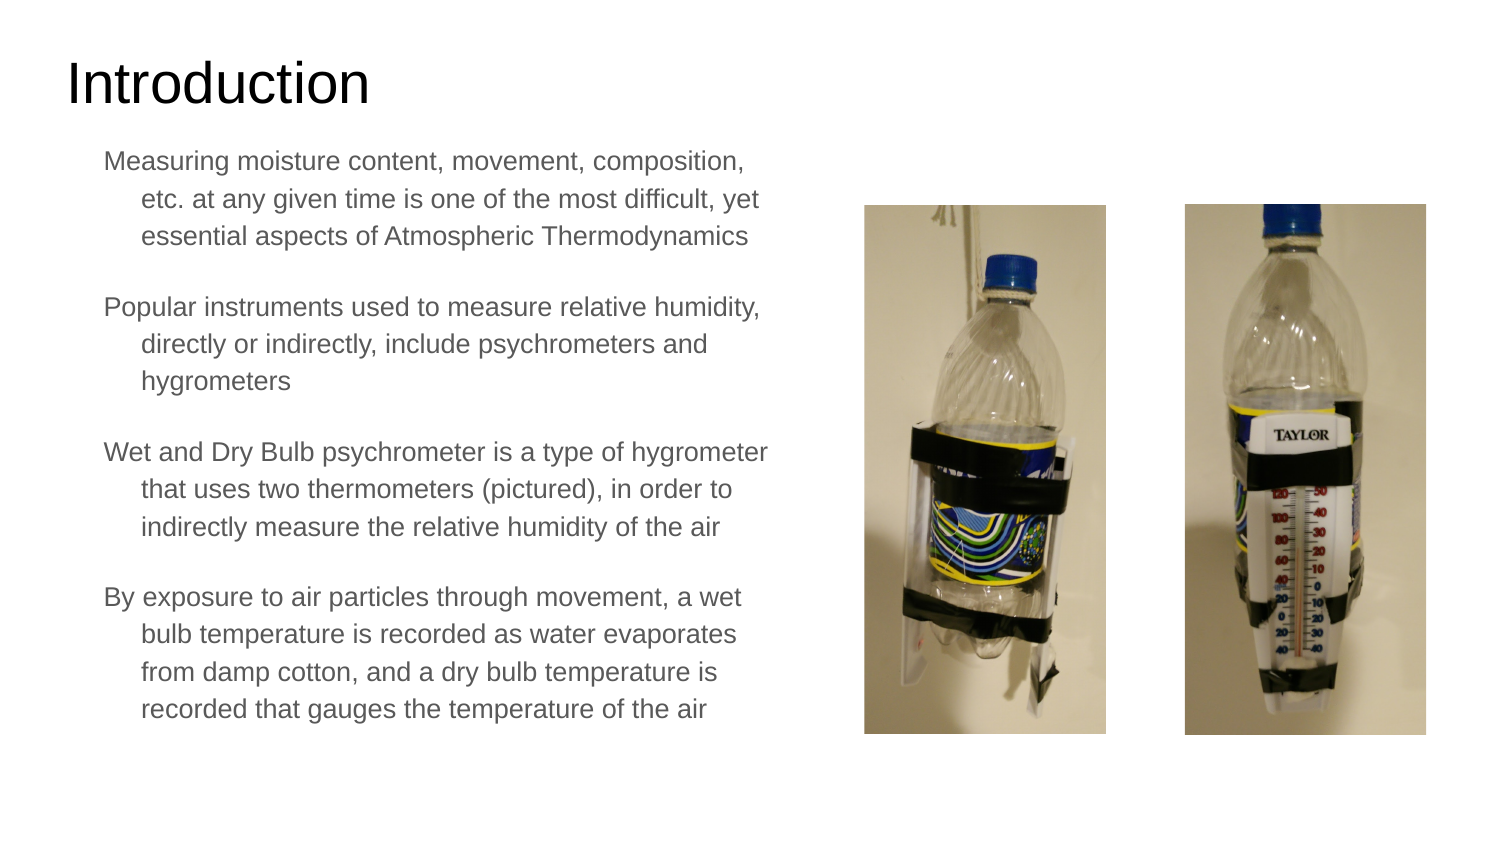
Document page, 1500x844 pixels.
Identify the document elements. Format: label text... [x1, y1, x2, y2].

picture [864, 205, 1107, 734]
picture [1184, 204, 1427, 735]
list Measuring moisture content, movement, composition, etc. at any given time is one of the most difficult, yet essential aspects of Atmospheric Thermodynamics Popular instruments used to measure relative humidity, directly or indirectly, include psychrometers and hygrometers Wet and Dry Bulb psychrometer is a type of hygrometer that uses two thermometers (pictured), in order to indirectly measure the relative humidity of the air By exposure to air particles through movement, a wet bulb temperature is recorded as water evaporates from damp cotton, and a dry bulb temperature is recorded that gauges the temperature of the air [51, 123, 786, 803]
title Introduction [51, 29, 1449, 124]
